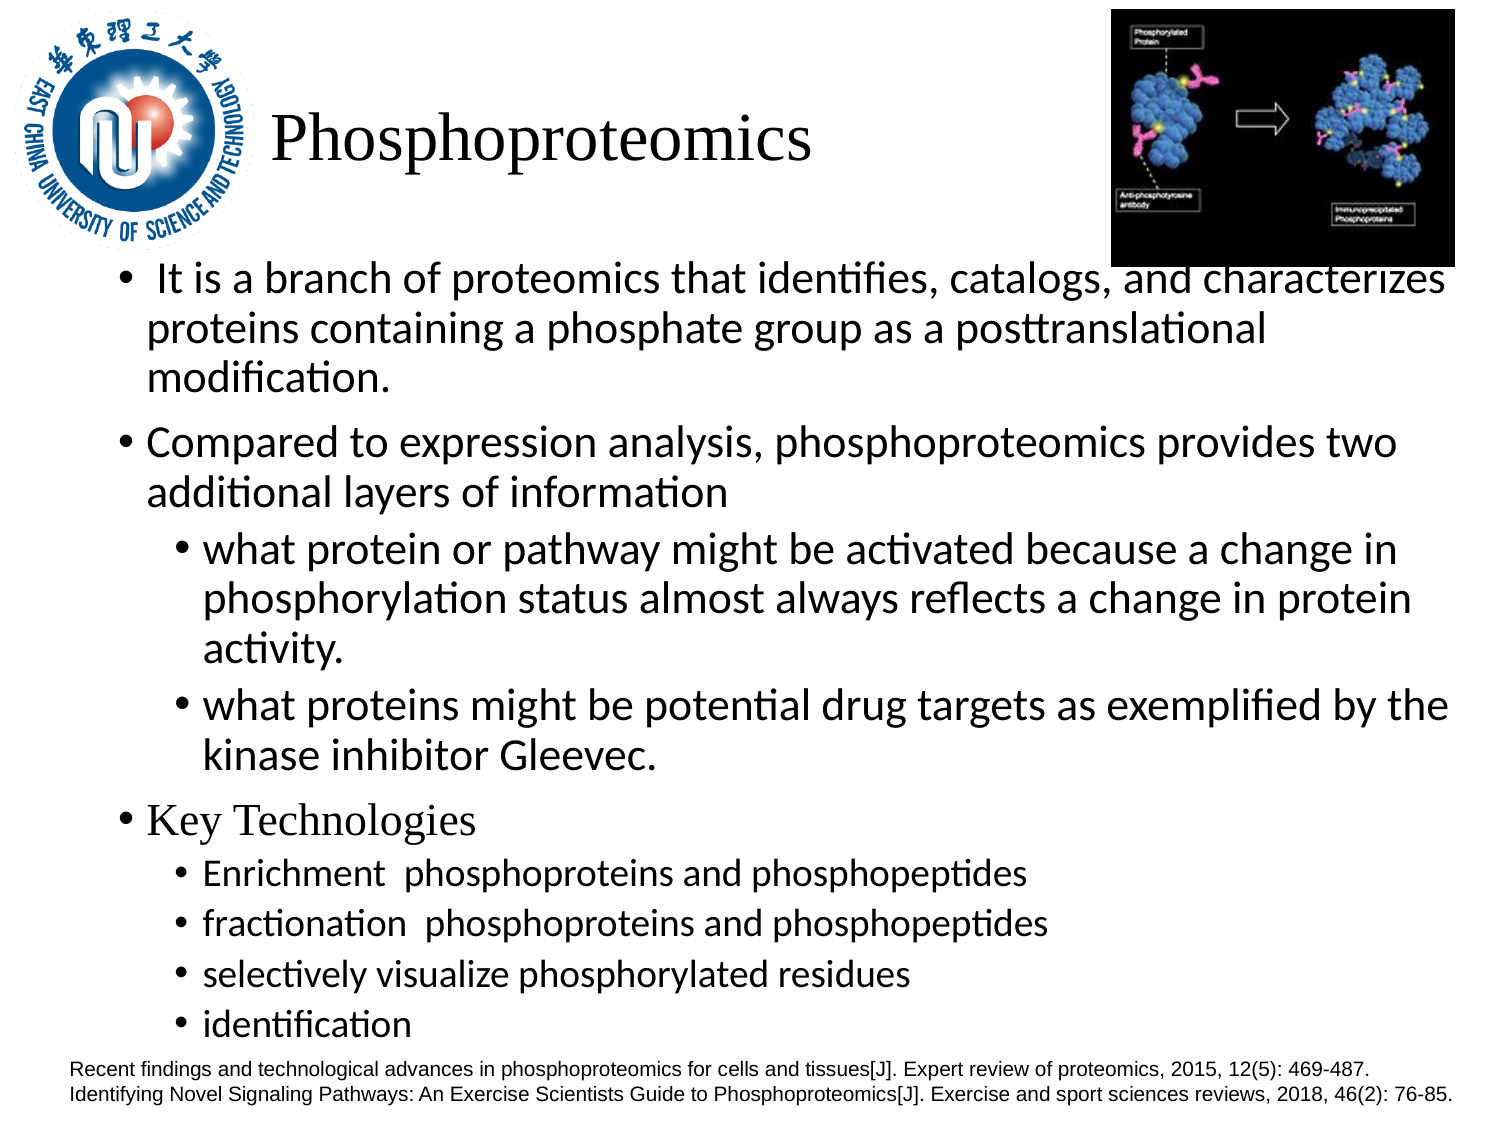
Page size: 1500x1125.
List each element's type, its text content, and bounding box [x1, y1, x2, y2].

text_box Recent findings and technological advances in phosphoproteomics for cells and tissues[J]. Expert review of proteomics, 2015, 12(5): 469-487. Identifying Novel Signaling Pathways: An Exercise Scientists Guide to Phosphoproteomics[J]. Exercise and sport sciences reviews, 2018, 46(2): 76-85. [54, 1048, 1492, 1114]
list It is a branch of proteomics that identifies, catalogs, and characterizes proteins containing a phosphate group as a posttranslational modification. Compared to expression analysis, phosphoproteomics provides two additional layers of information what protein or pathway might be activated because a change in phosphorylation status almost always reflects a change in protein activity. what proteins might be potential drug targets as exemplified by the kinase inhibitor Gleevec. Key Technologies Enrichment phosphoproteins and phosphopeptides fractionation phosphoproteins and phosphopeptides selectively visualize phosphorylated residues identification [103, 246, 1468, 1014]
picture [1111, 9, 1455, 267]
picture [13, 9, 254, 250]
title Phosphoproteomics [255, 29, 1111, 246]
